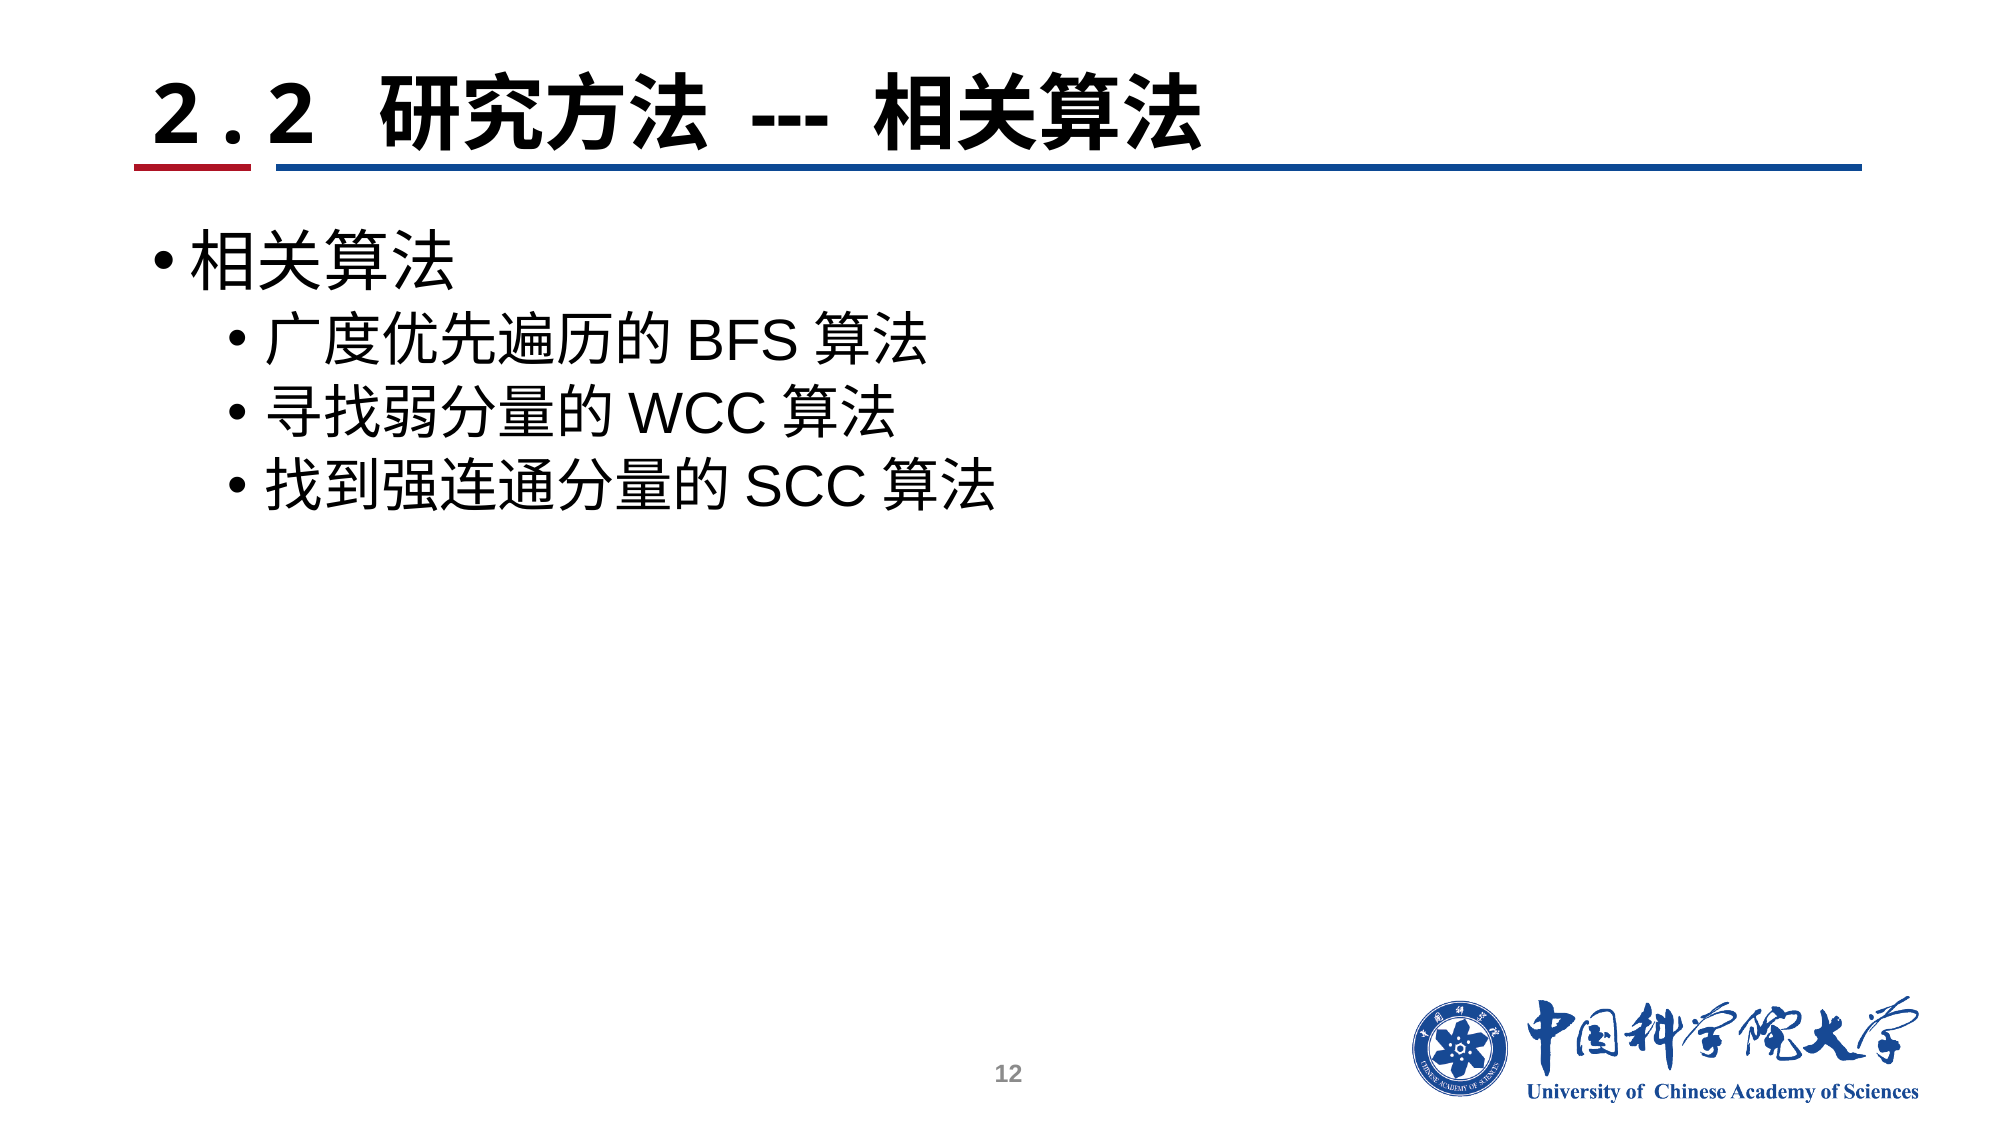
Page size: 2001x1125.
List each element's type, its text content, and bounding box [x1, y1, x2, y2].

title 2 . 2 研究方法 --- 相关算法 [137, 0, 1863, 168]
picture [1412, 1051, 1919, 1103]
slide_number 12 [587, 1051, 1038, 1103]
list 相关算法 广度优先遍历的BFS算法 寻找弱分量的WCC算法 找到强连通分量的SCC算法 [137, 219, 1928, 1051]
